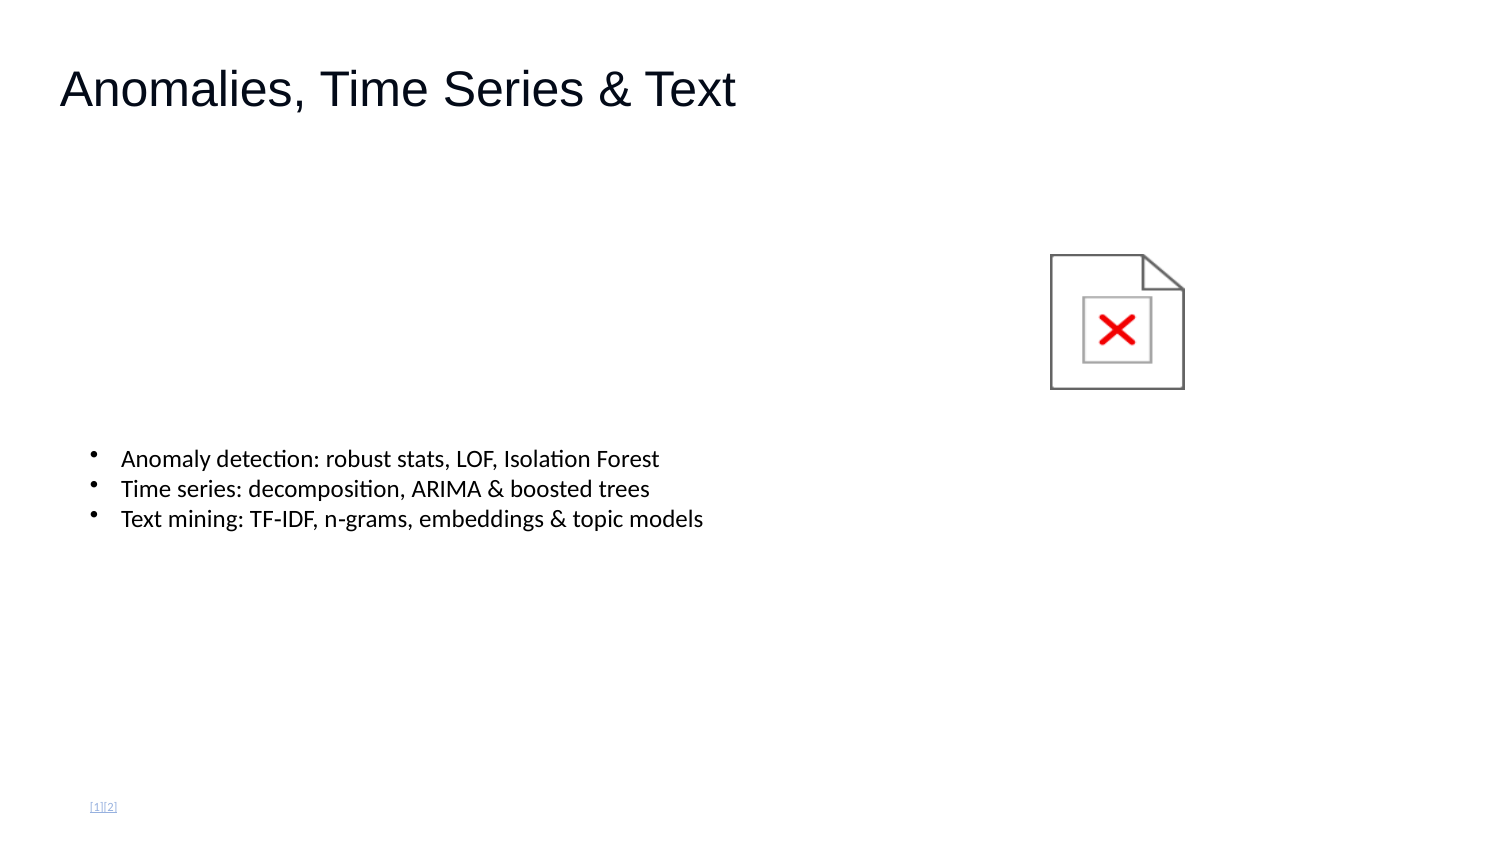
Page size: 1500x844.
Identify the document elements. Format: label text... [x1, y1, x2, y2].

text_box Anomaly detection: robust stats, LOF, Isolation Forest Time series: decomposition, ARIMA & boosted trees Text mining: TF‑IDF, n‑grams, embeddings & topic models [74, 224, 975, 750]
text_box [1][2] [74, 783, 1425, 829]
text_box Anomalies, Time Series & Text [44, 45, 1455, 128]
picture [1049, 254, 1185, 390]
